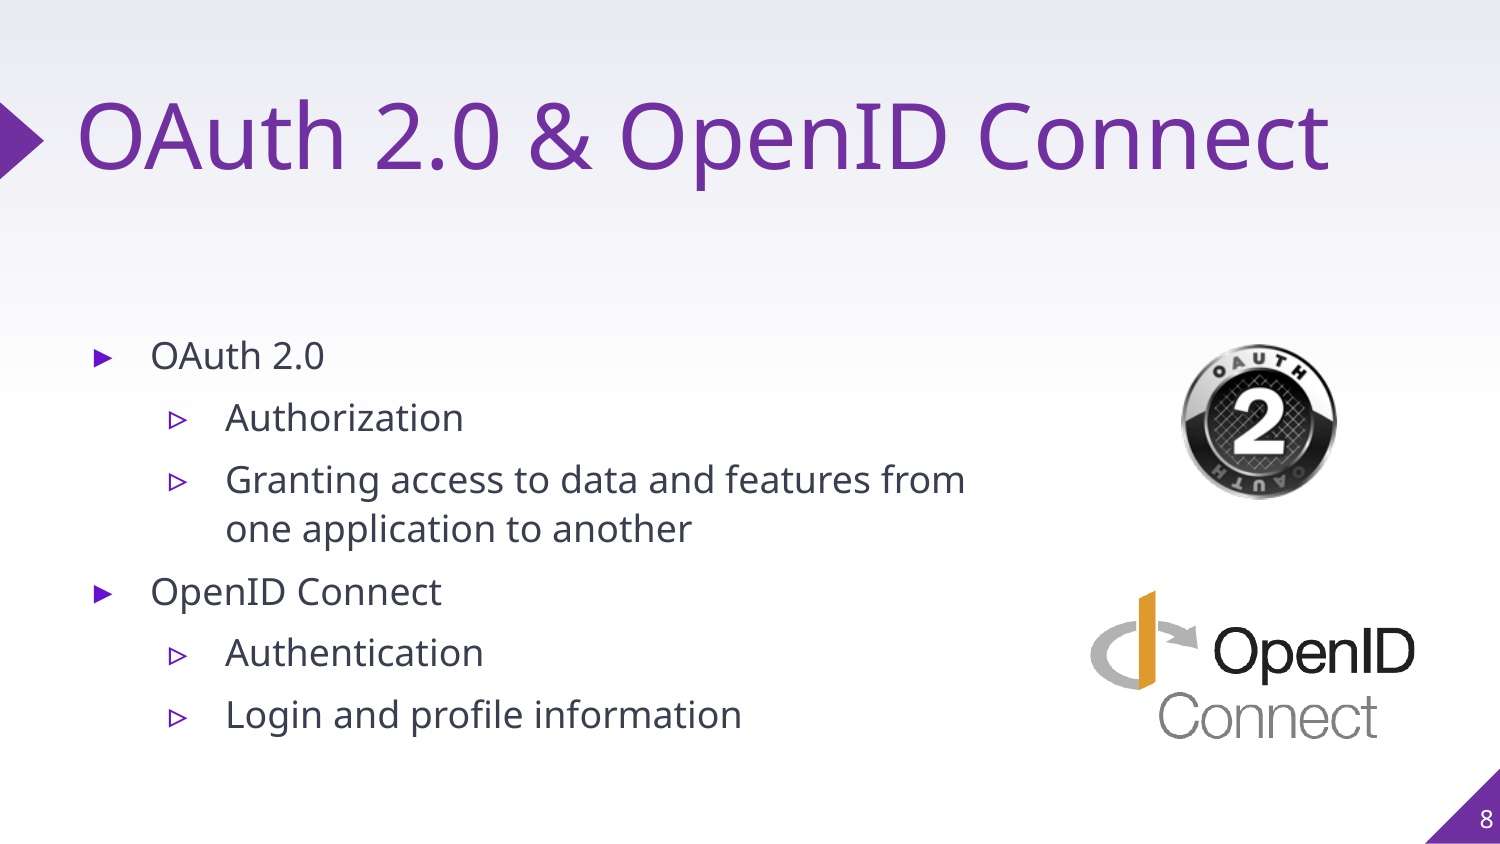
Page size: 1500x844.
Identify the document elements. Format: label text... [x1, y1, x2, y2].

list OAuth 2.0 Authorization Granting access to data and features from one application to another OpenID Connect Authentication Login and profile information [75, 327, 1001, 761]
title OAuth 2.0 & OpenID Connect [75, 99, 1350, 277]
picture [1179, 341, 1341, 502]
slide_number 8 [1418, 760, 1494, 838]
picture [1083, 586, 1421, 747]
